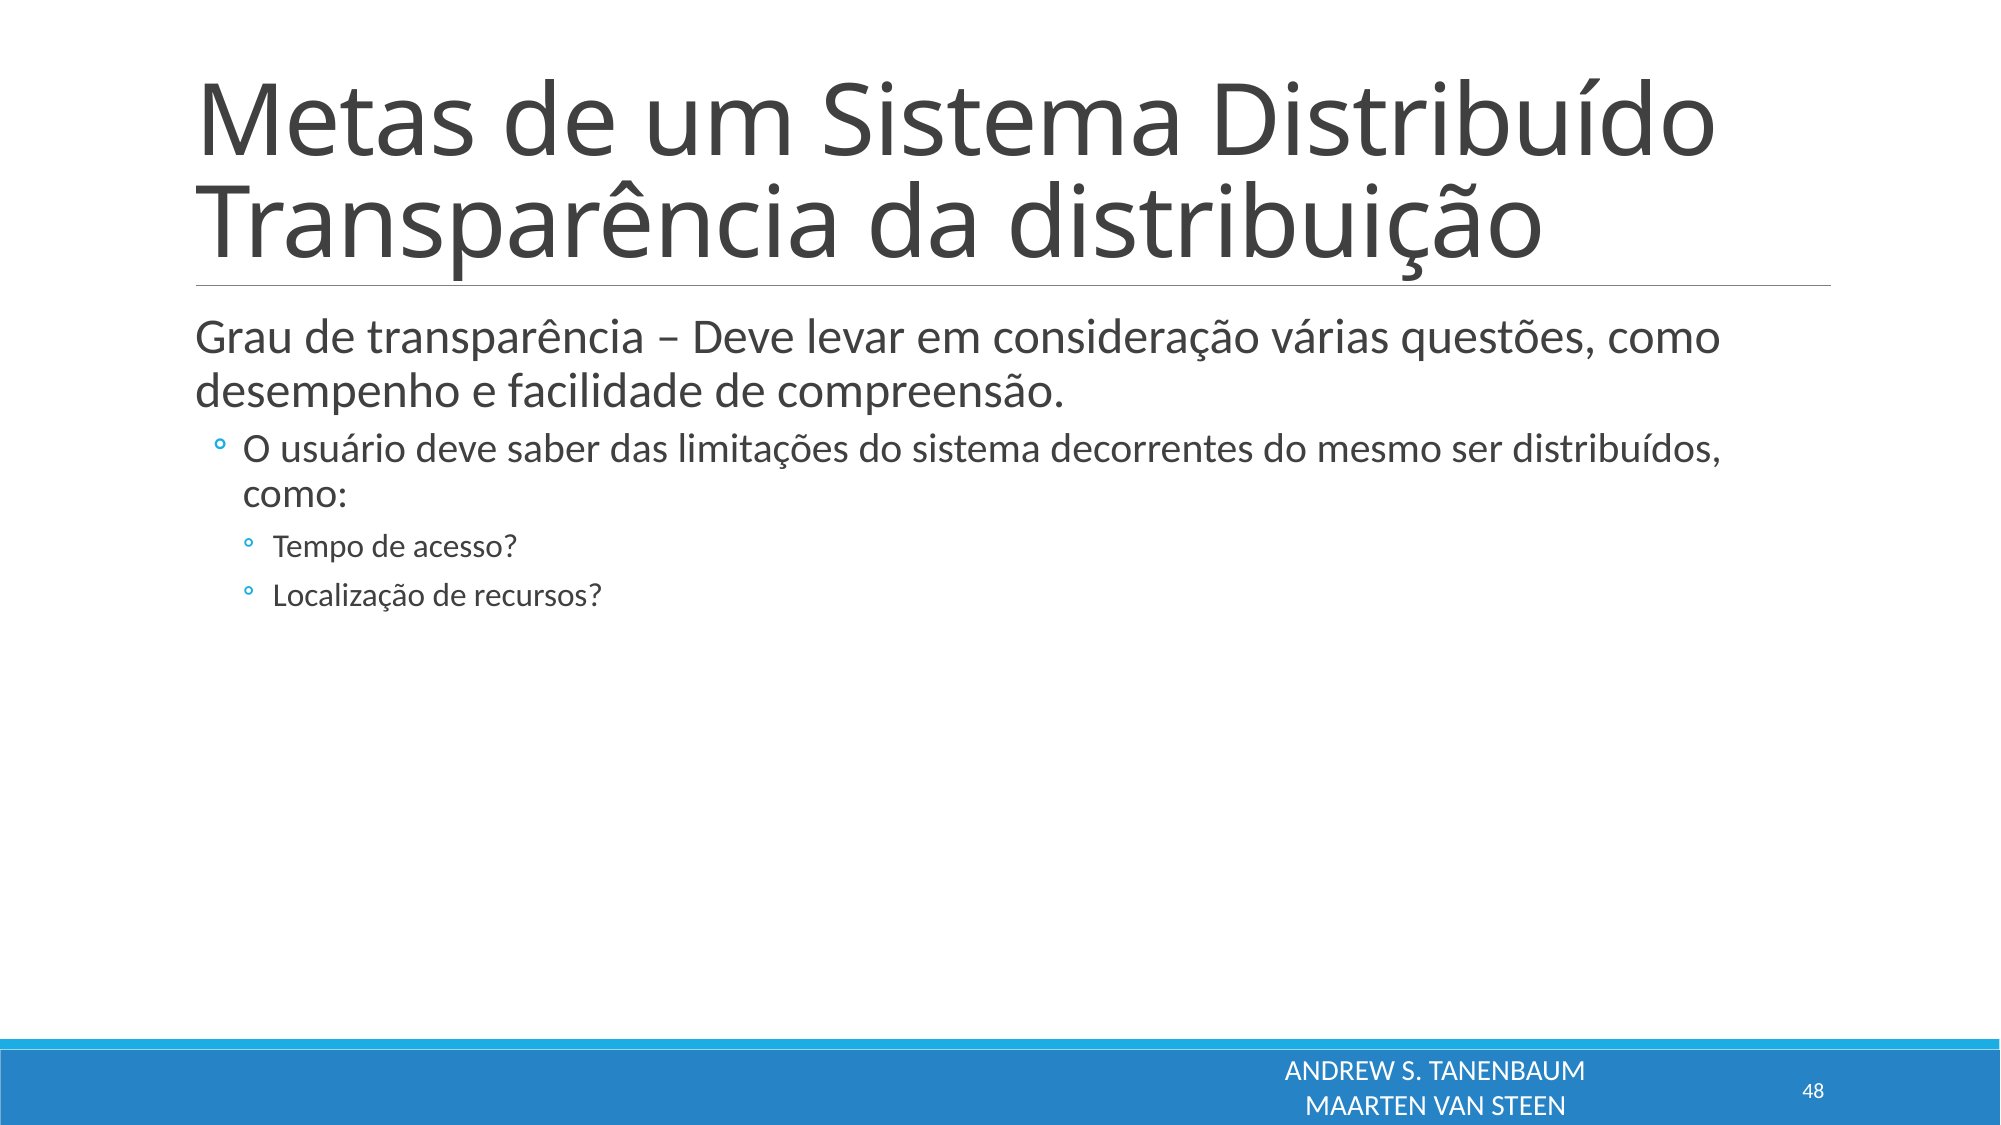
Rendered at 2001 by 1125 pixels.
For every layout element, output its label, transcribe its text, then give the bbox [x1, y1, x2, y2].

text_box ANDREW S. TANENBAUM MAARTEN VAN STEEN [1270, 1043, 1602, 1125]
list Grau de transparência – Deve levar em consideração várias questões, como desempenho e facilidade de compreensão. O usuário deve saber das limitações do sistema decorrentes do mesmo ser distribuídos, como: Tempo de acesso? Localização de recursos? [180, 302, 1830, 963]
slide_number 48 [1624, 1059, 1840, 1120]
title Metas de um Sistema Distribuído Transparência da distribuição [180, 47, 1830, 285]
